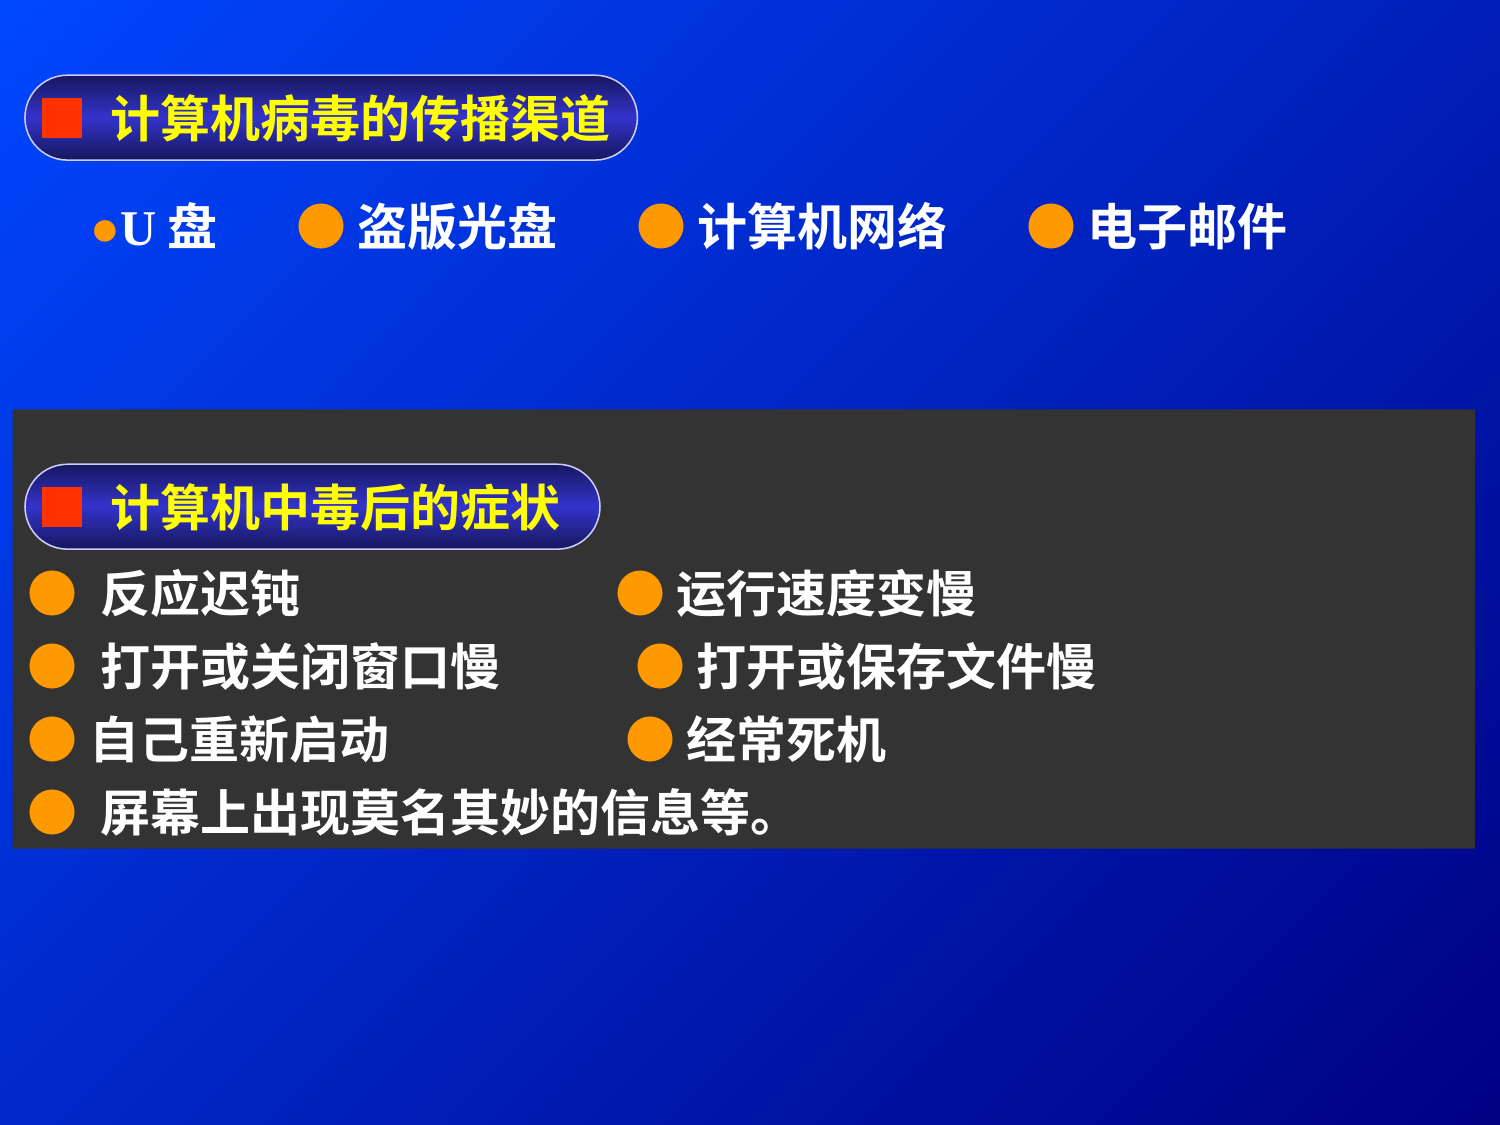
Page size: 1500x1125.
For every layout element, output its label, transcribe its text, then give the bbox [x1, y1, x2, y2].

text_box ■ 计算机中毒后的症状 [24, 464, 601, 550]
text_box ■ 计算机病毒的传播渠道 [24, 75, 638, 161]
text_box ● 反应迟钝 ● 运行速度变慢 ● 打开或关闭窗口慢 ● 打开或保存文件慢 ●自己重新启动 ● 经常死机 ● 屏幕上出现莫名其妙的信息等。 [12, 409, 1475, 849]
text_box ●U盘 ● 盗版光盘 ● 计算机网络 ● 电子邮件 [75, 181, 1450, 263]
